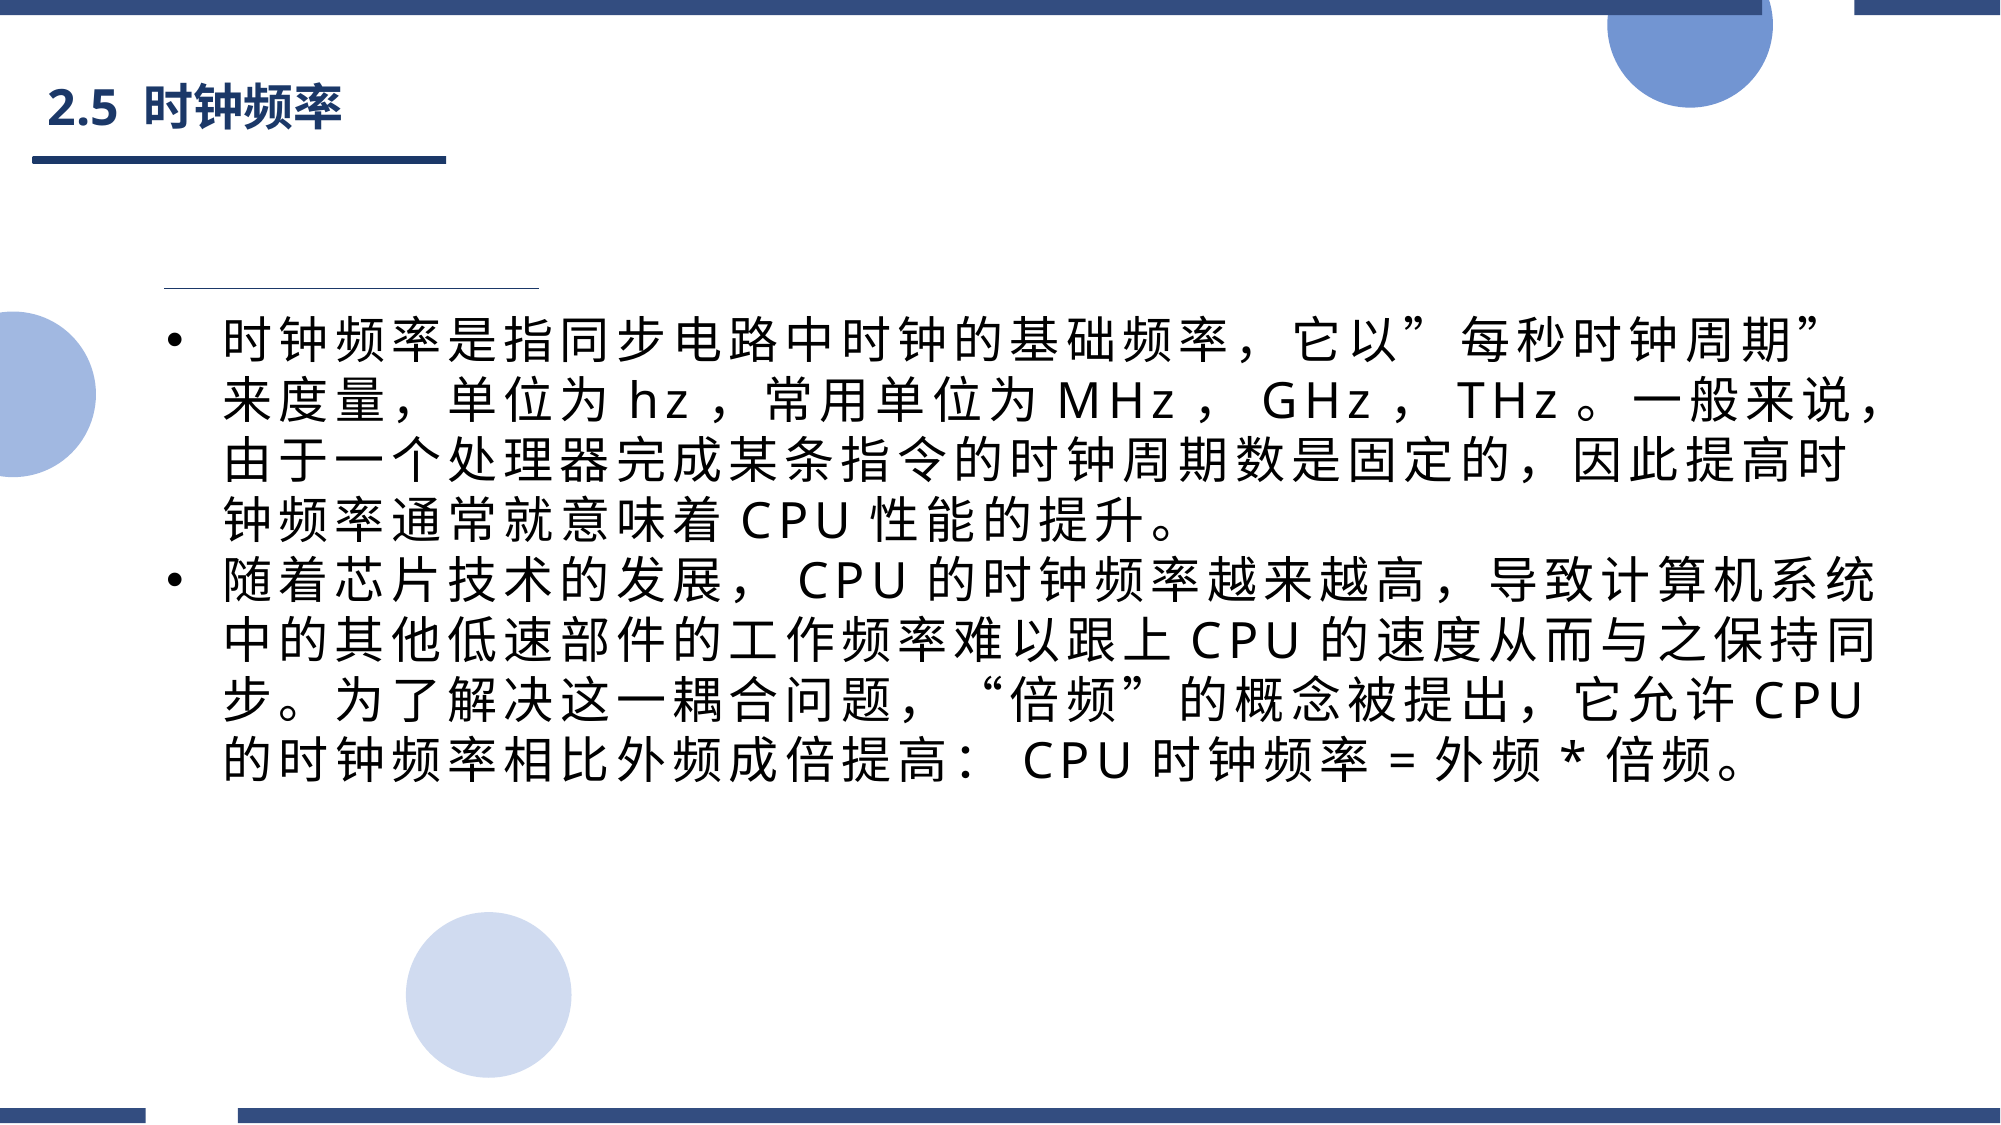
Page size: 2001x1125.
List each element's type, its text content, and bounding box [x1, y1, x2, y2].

title 2.5 时钟频率 [32, 67, 569, 152]
text_box 时钟频率是指同步电路中时钟的基础频率，它以”每秒时钟周期”来度量，单位为hz，常用单位为MHz，GHz，THz。一般来说，由于一个处理器完成某条指令的时钟周期数是固定的，因此提高时钟频率通常就意味着CPU性能的提升。 随着芯片技术的发展，CPU的时钟频率越来越高，导致计算机系统中的其他低速部件的工作频率难以跟上CPU的速度从而与之保持同步。为了解决这一耦合问题，“倍频”的概念被提出，它允许CPU的时钟频率相比外频成倍提高：CPU时钟频率=外频*倍频。 [151, 301, 1911, 857]
